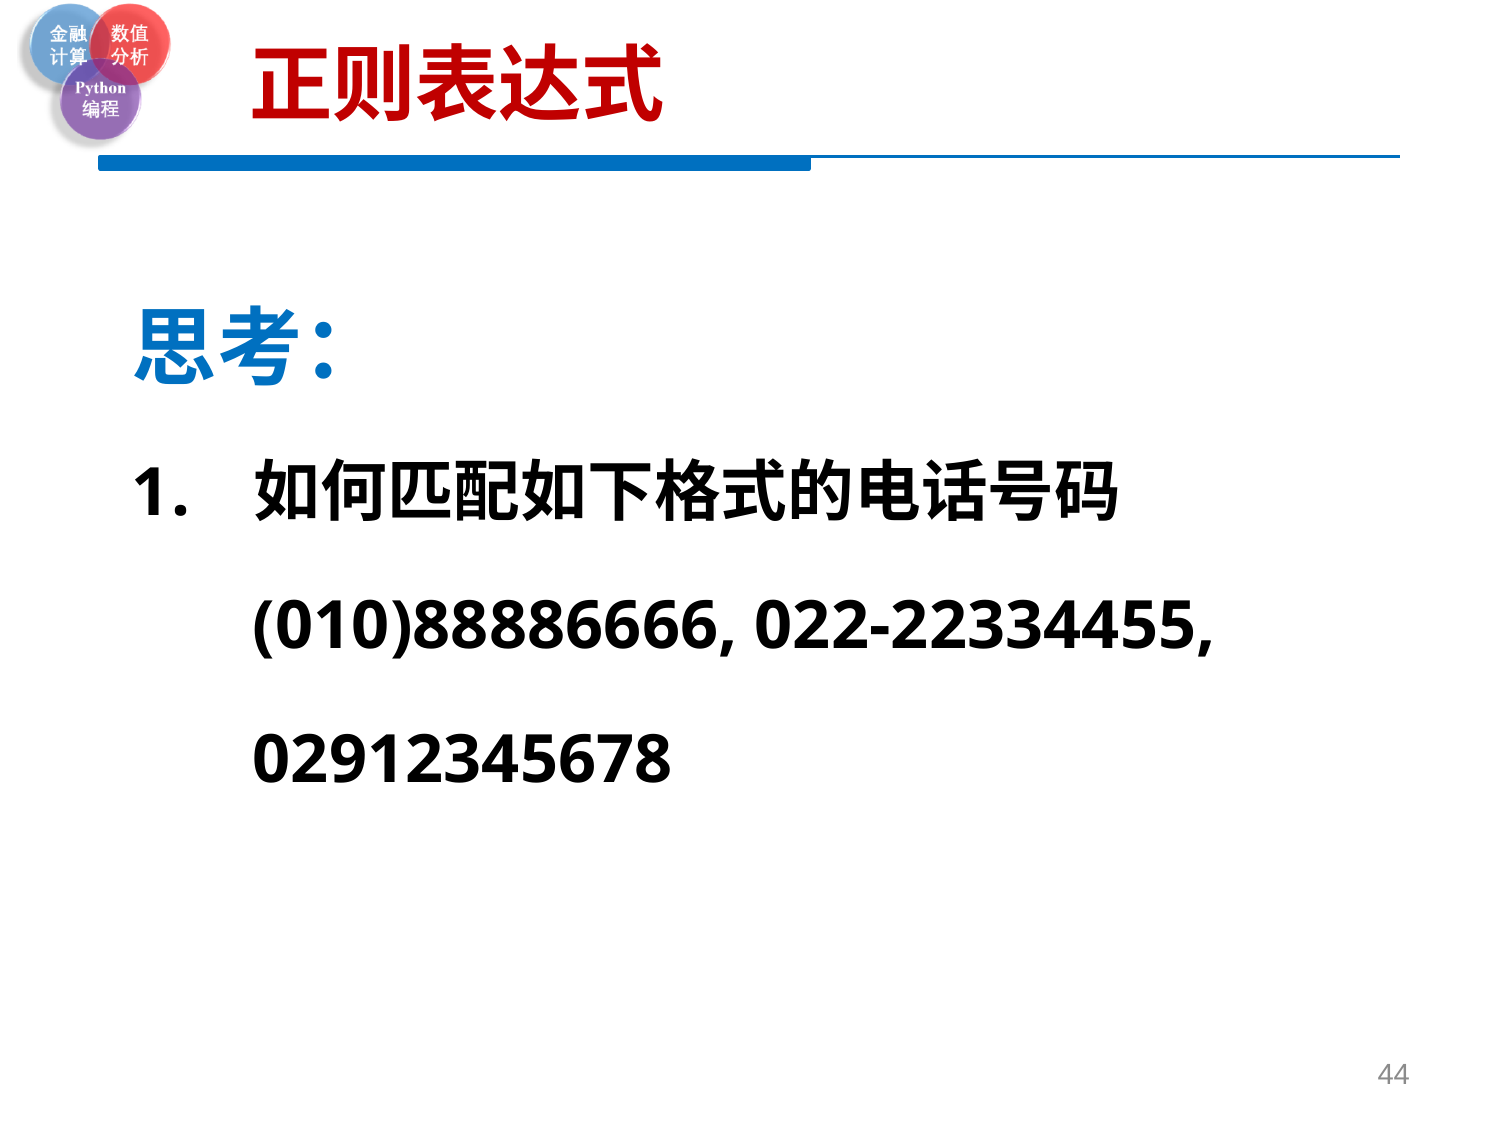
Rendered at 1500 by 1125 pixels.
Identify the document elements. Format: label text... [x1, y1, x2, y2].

text_box 思考： 如何匹配如下格式的电话号码 (010)88886666, 022-22334455, 02912345678 [117, 234, 1407, 894]
text_box 正则表达式 [234, 23, 1418, 139]
slide_number 44 [1074, 1042, 1425, 1103]
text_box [100, 156, 1400, 169]
picture [17, 0, 172, 154]
